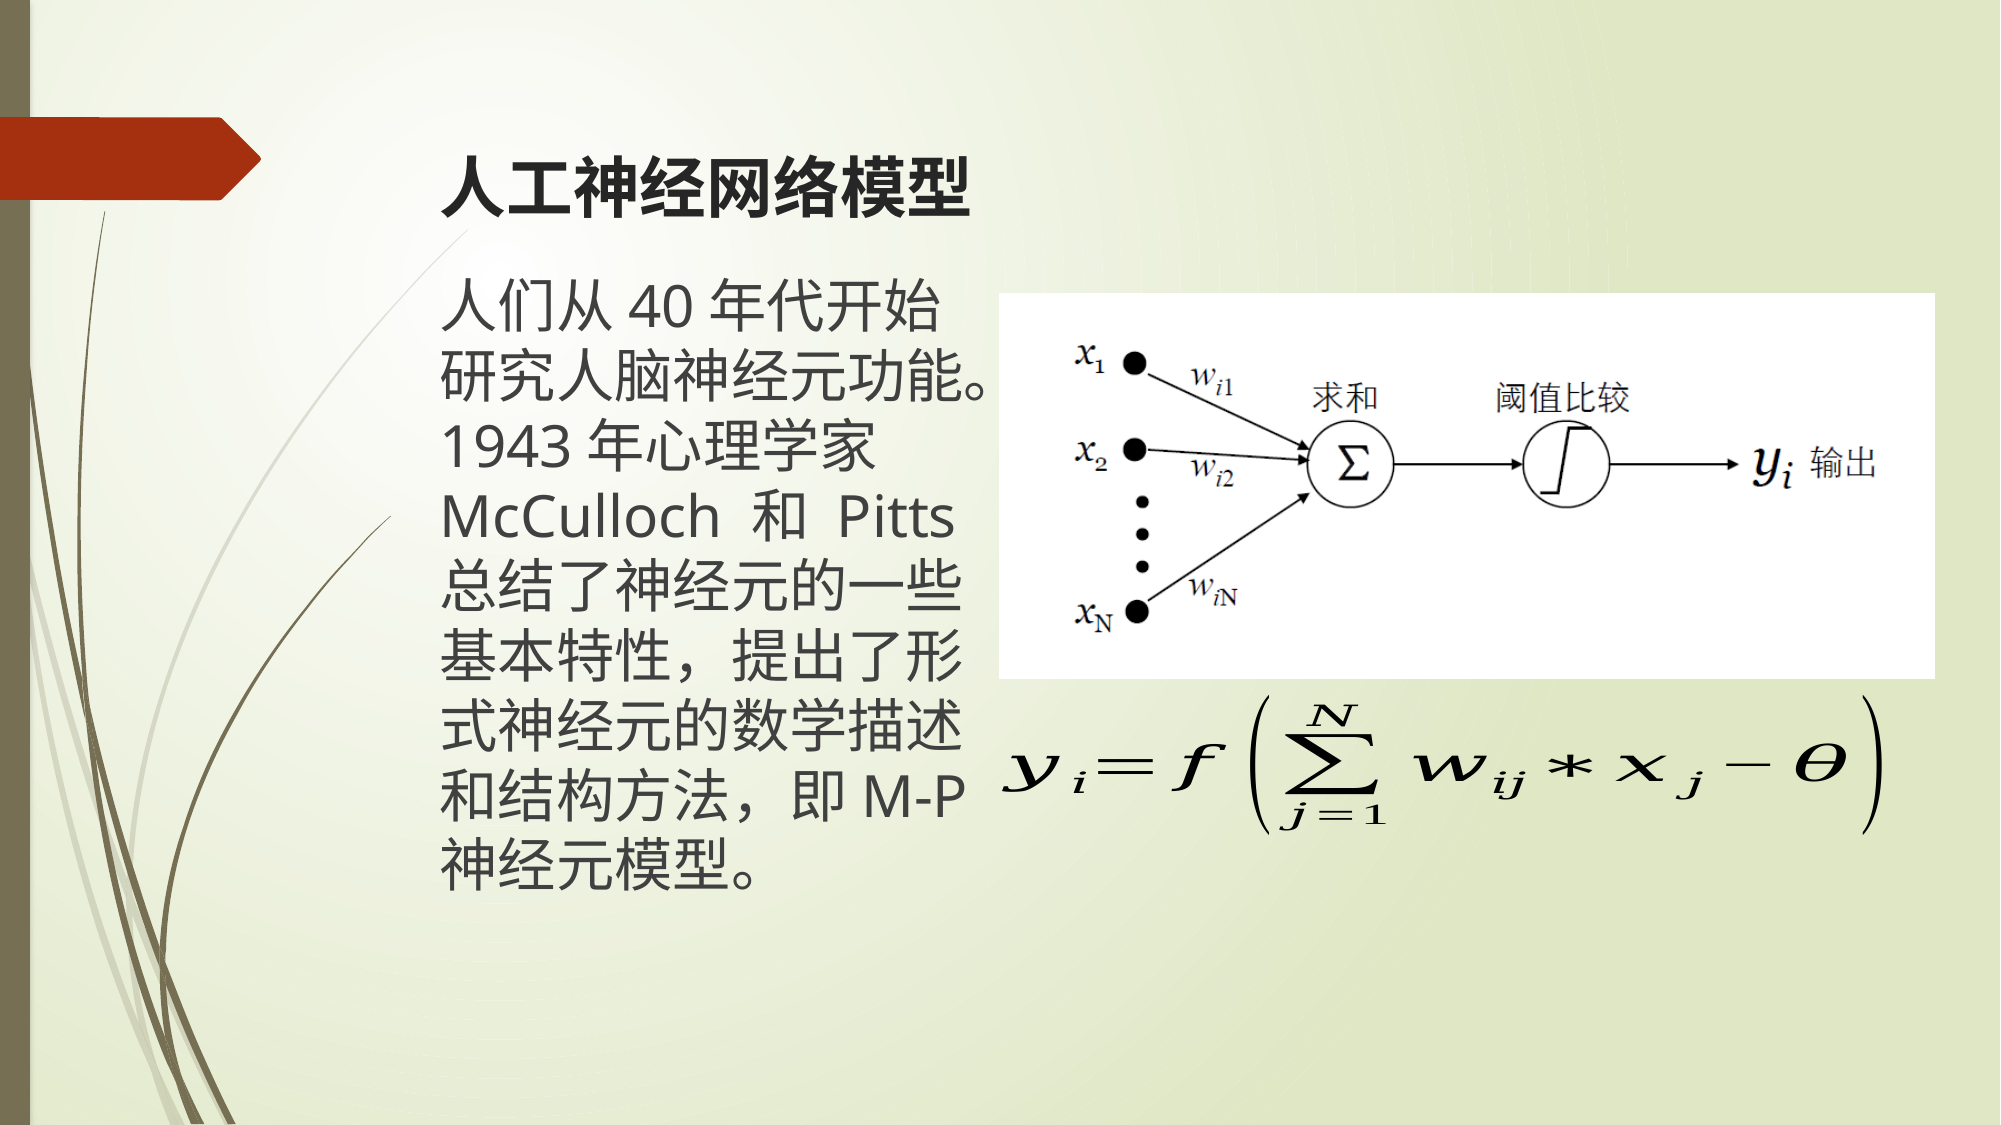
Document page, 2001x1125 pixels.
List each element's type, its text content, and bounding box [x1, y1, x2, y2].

title 人工神经网络模型 [424, 73, 1000, 234]
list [999, 292, 1935, 679]
list 人们从40年代开始研究人脑神经元功能。1943年心理学家McCulloch 和 Pitts总结了神经元的一些基本特性，提出了形式神经元的数学描述和结构方法，即M-P神经元模型。 [424, 262, 1000, 962]
